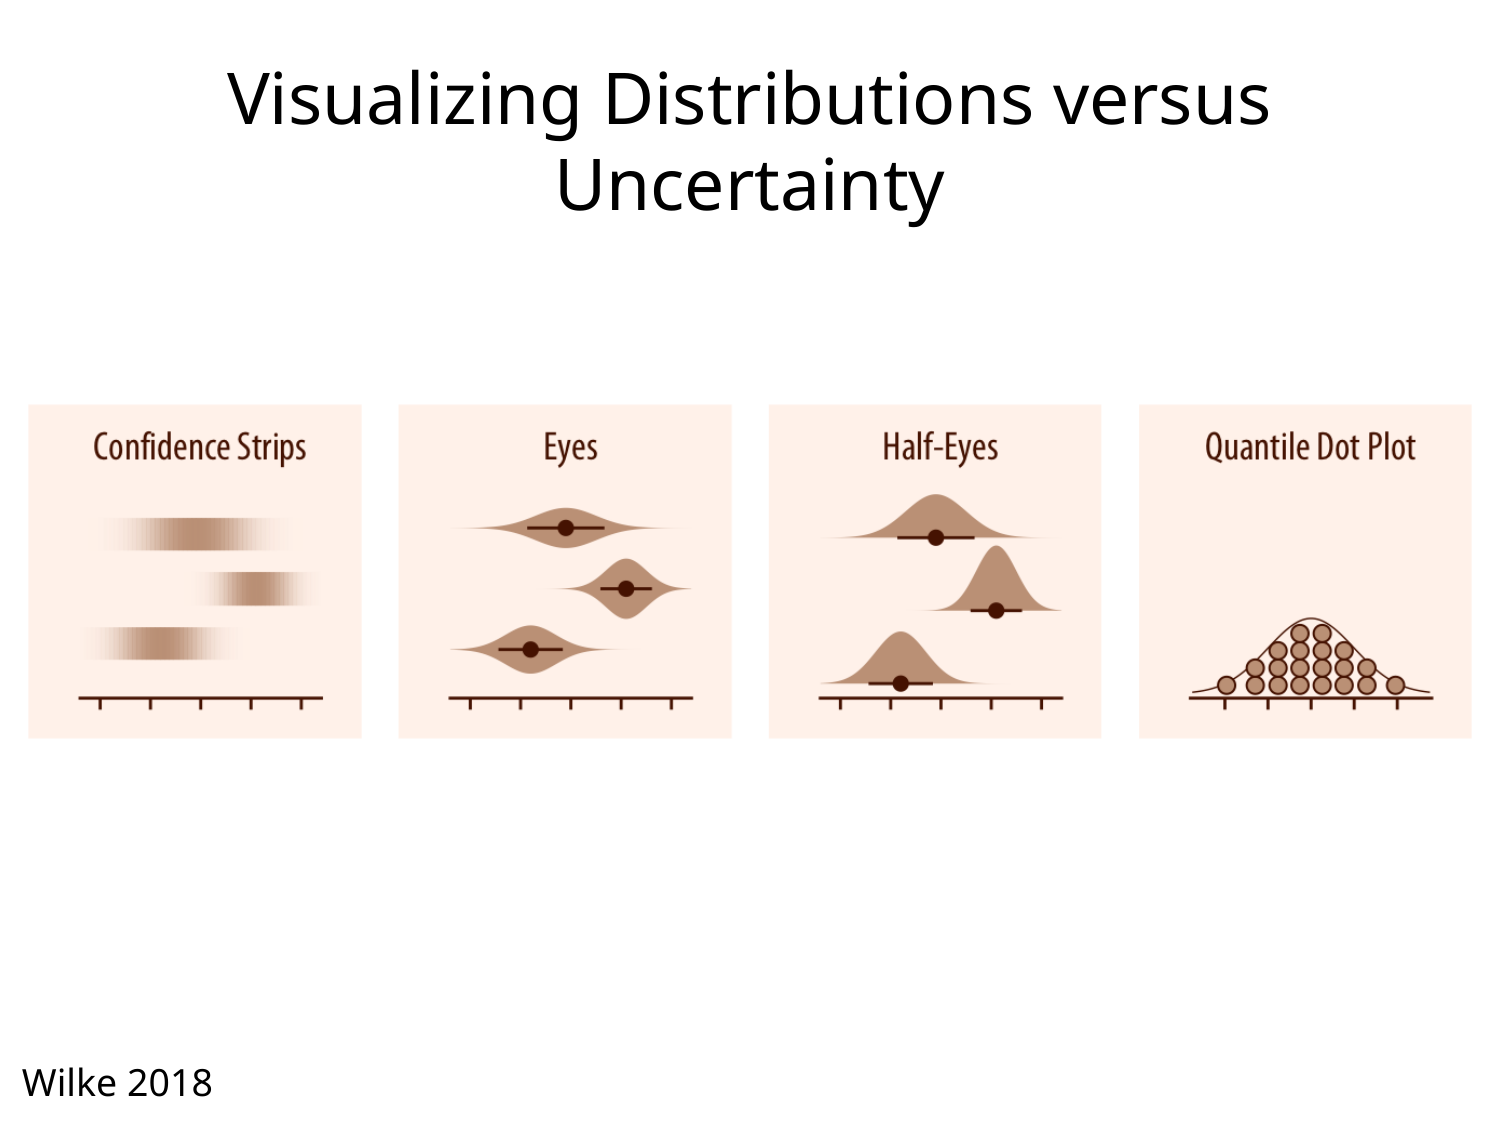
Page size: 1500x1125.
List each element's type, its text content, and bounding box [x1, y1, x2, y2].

text_box Wilke 2018 [7, 1051, 229, 1112]
picture [10, 387, 1490, 757]
title Visualizing Distributions versus Uncertainty [75, 45, 1425, 233]
